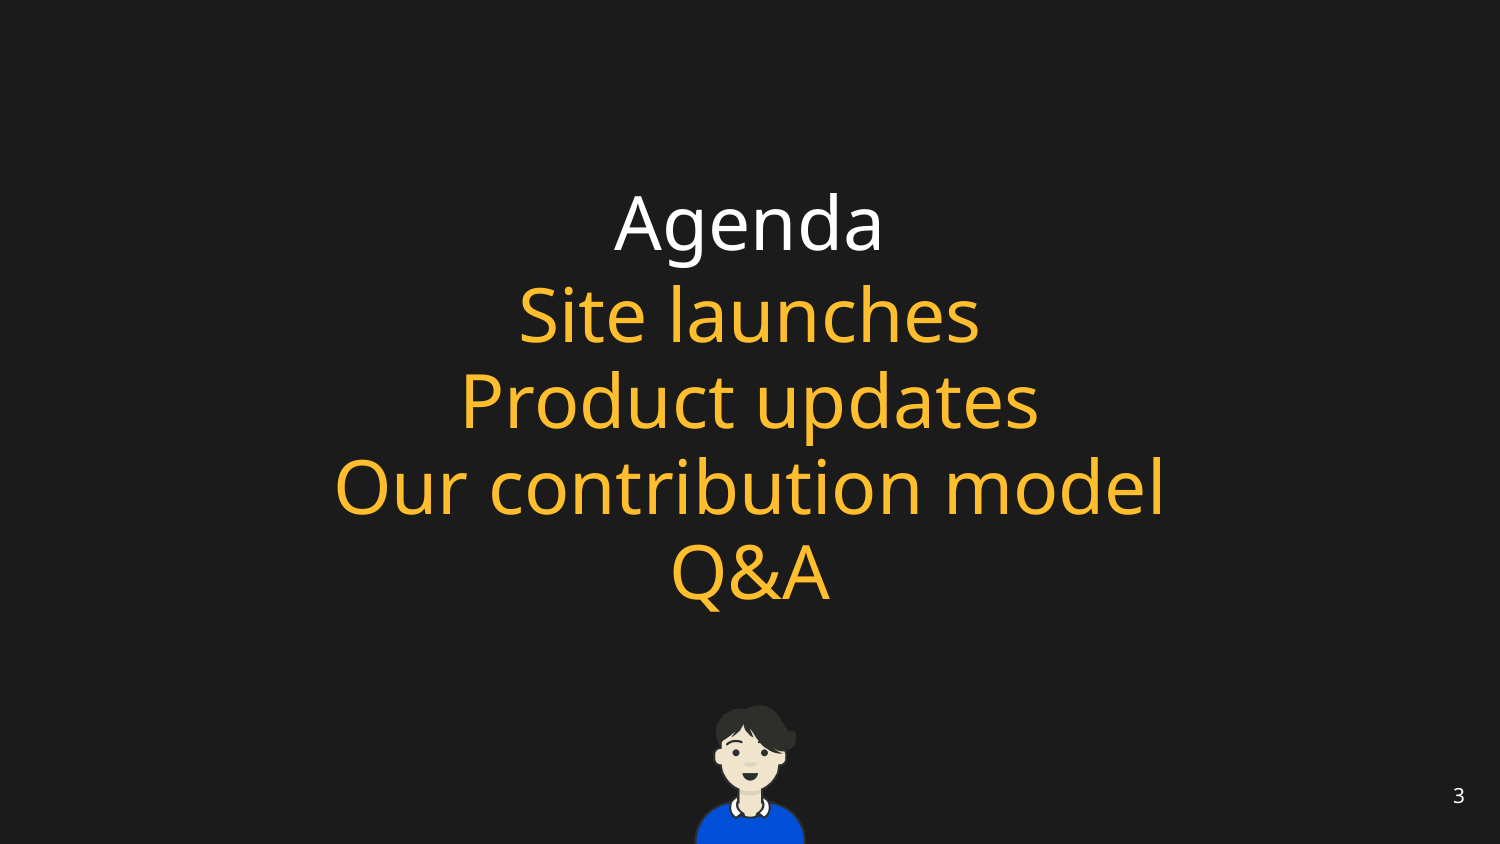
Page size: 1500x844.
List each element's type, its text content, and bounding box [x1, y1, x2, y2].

slide_number 3 [1389, 764, 1480, 830]
list Q&A [109, 516, 1391, 617]
title Agenda [51, 160, 1449, 255]
list Site launches [109, 259, 1391, 345]
picture [694, 705, 806, 844]
list Product updates [109, 345, 1391, 431]
list Our contribution model [109, 431, 1391, 516]
